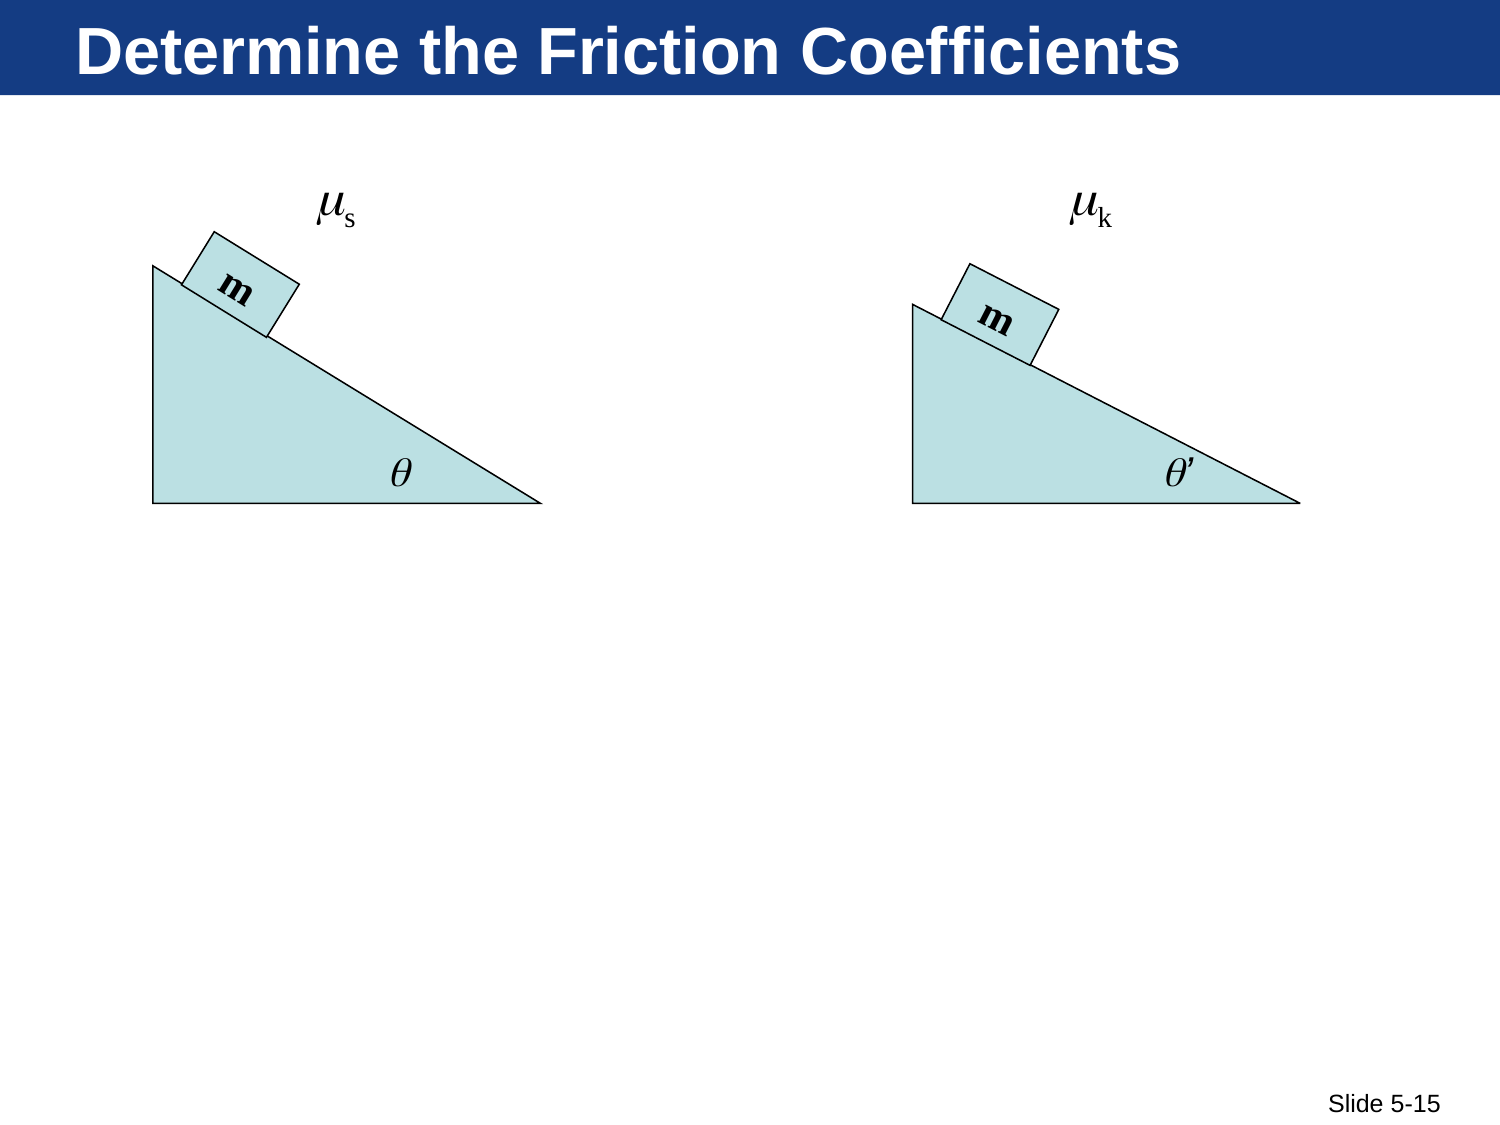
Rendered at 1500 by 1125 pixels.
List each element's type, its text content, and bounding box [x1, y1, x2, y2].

text_box q [372, 437, 424, 503]
text_box ms [300, 157, 371, 241]
title Determine the Friction Coefficients [0, 0, 1500, 96]
text_box m [181, 231, 300, 338]
text_box m [941, 263, 1059, 366]
text_box [912, 304, 1301, 504]
text_box q’ [1147, 437, 1208, 503]
text_box [152, 265, 541, 504]
text_box mk [1054, 157, 1128, 241]
